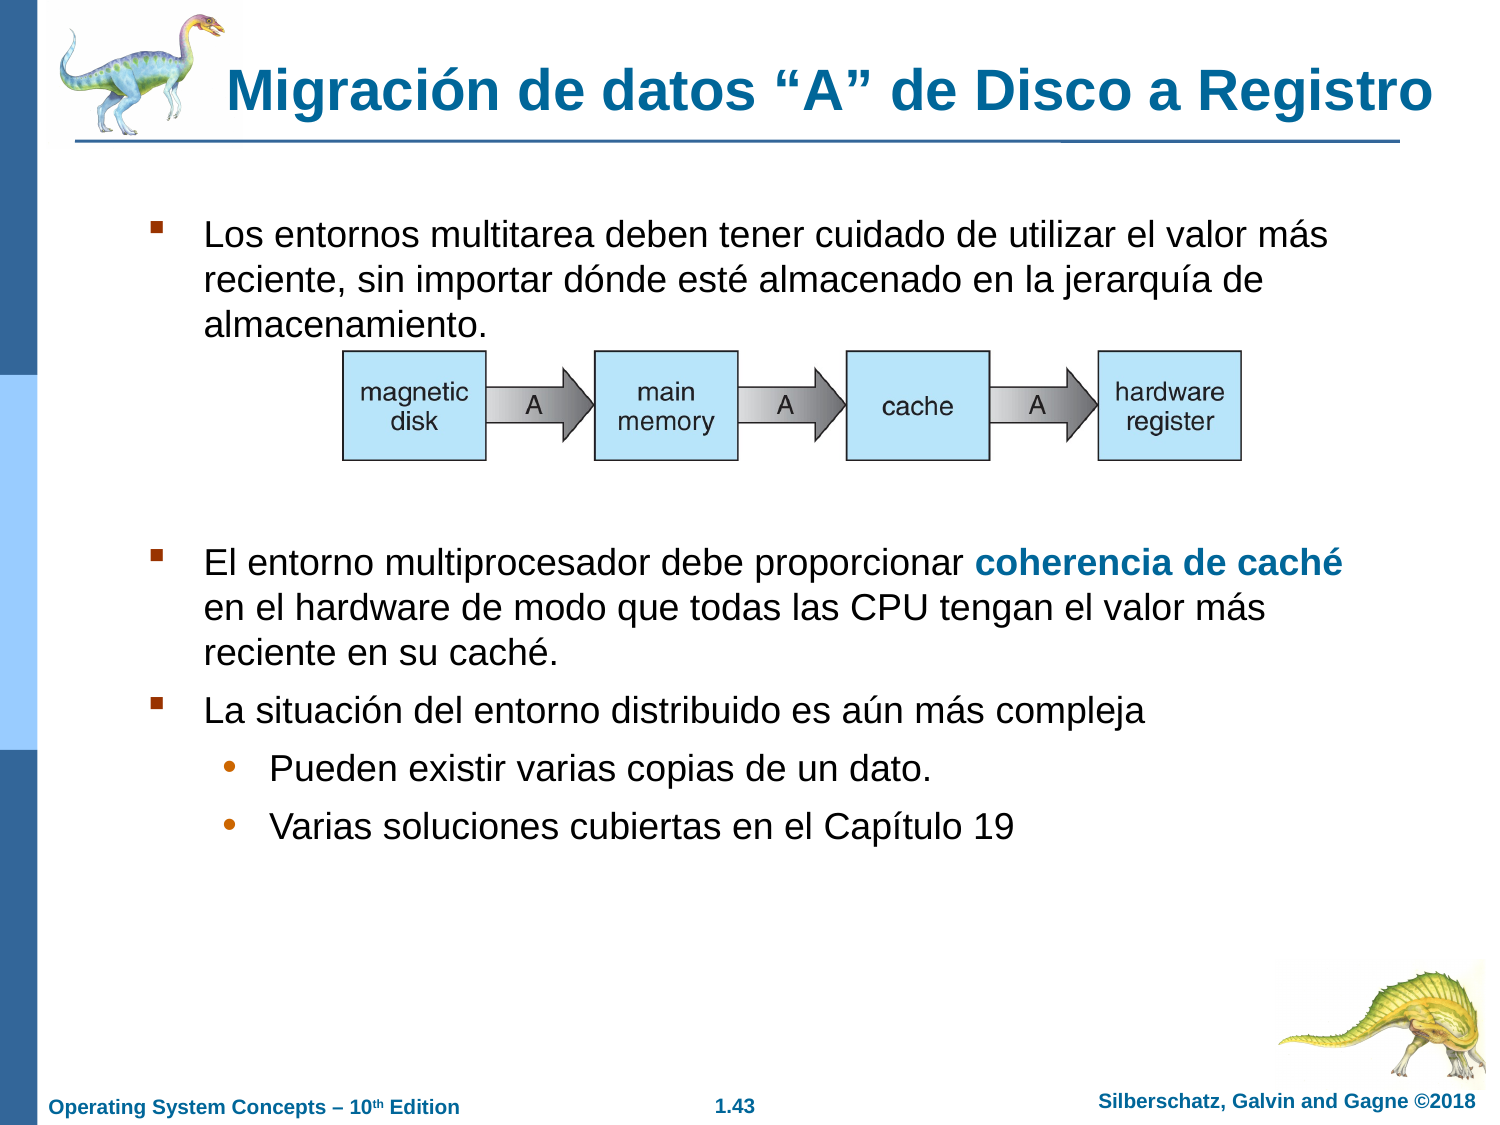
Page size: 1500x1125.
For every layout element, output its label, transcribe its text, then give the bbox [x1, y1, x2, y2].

picture [342, 349, 1242, 461]
picture [1275, 959, 1486, 1090]
title Migración de datos “A” de Disco a Registro [207, 34, 1454, 130]
picture [46, 0, 243, 149]
list Los entornos multitarea deben tener cuidado de utilizar el valor más reciente, sin importar dónde esté almacenado en la jerarquía de almacenamiento. El entorno multiprocesador debe proporcionar coherencia de caché en el hardware de modo que todas las CPU tengan el valor más reciente en su caché. La situación del entorno distribuido es aún más compleja Pueden existir varias copias de un dato. Varias soluciones cubiertas en el Capítulo 19 [132, 202, 1379, 941]
